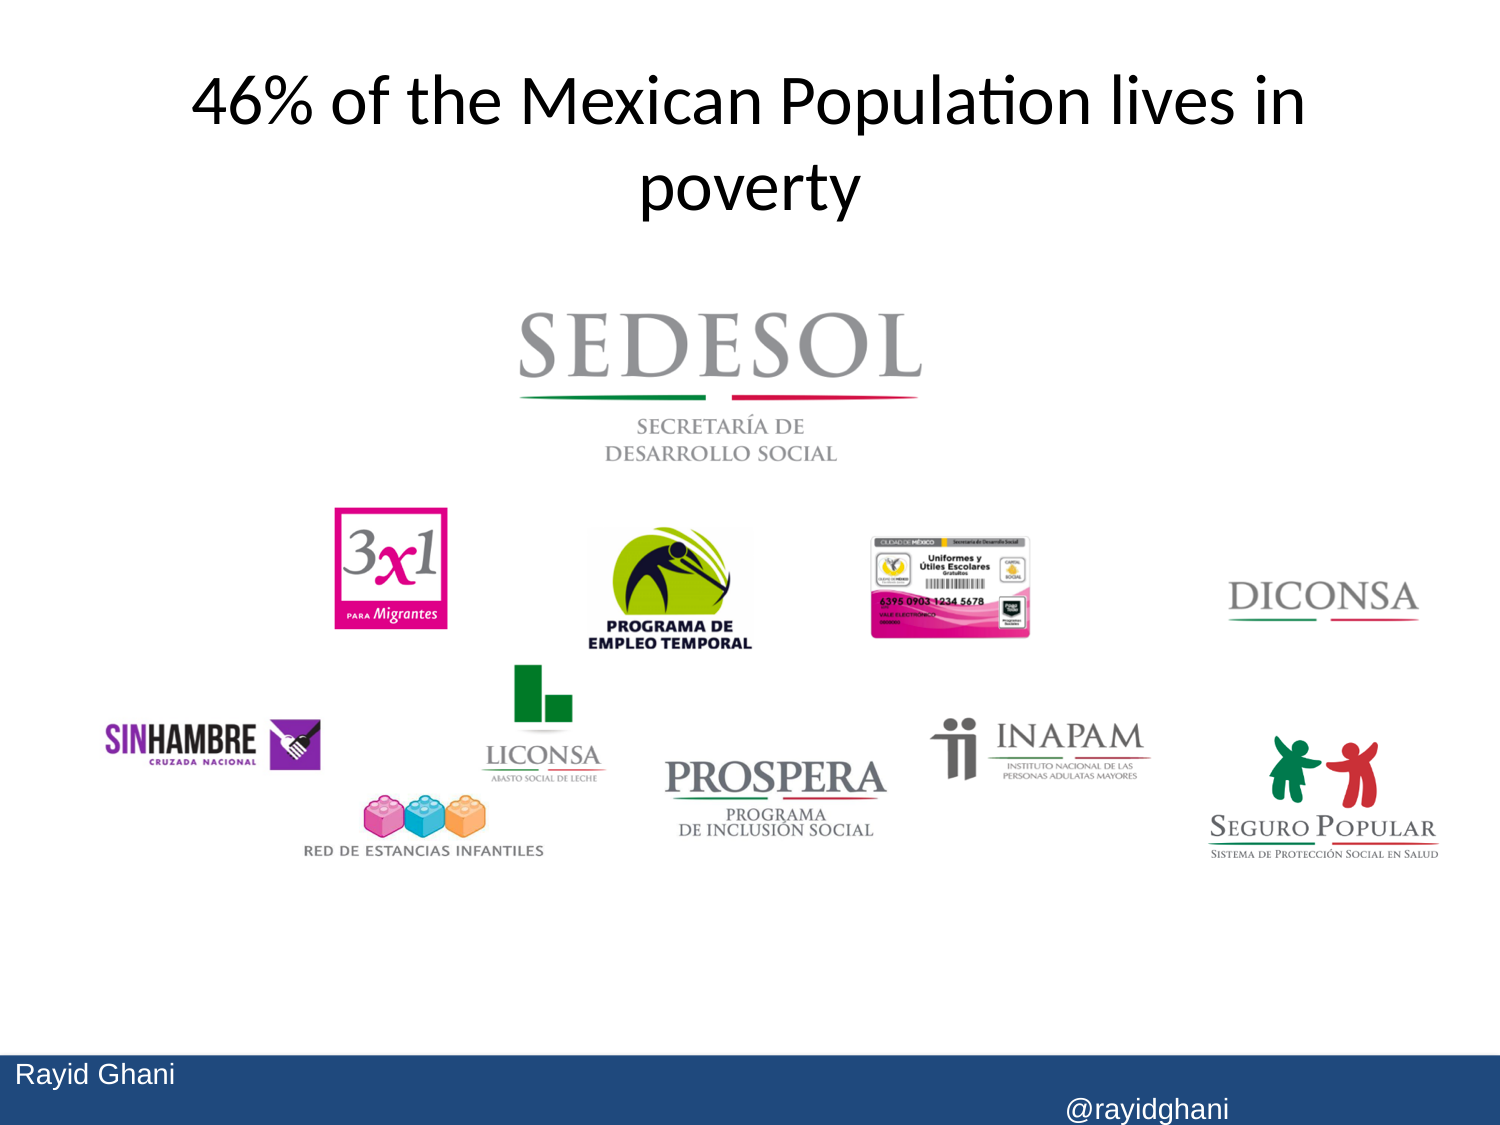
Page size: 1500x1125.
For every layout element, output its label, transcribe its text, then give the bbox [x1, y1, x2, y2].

title 46% of the Mexican Population lives in poverty [75, 45, 1425, 233]
picture [0, 252, 1500, 873]
